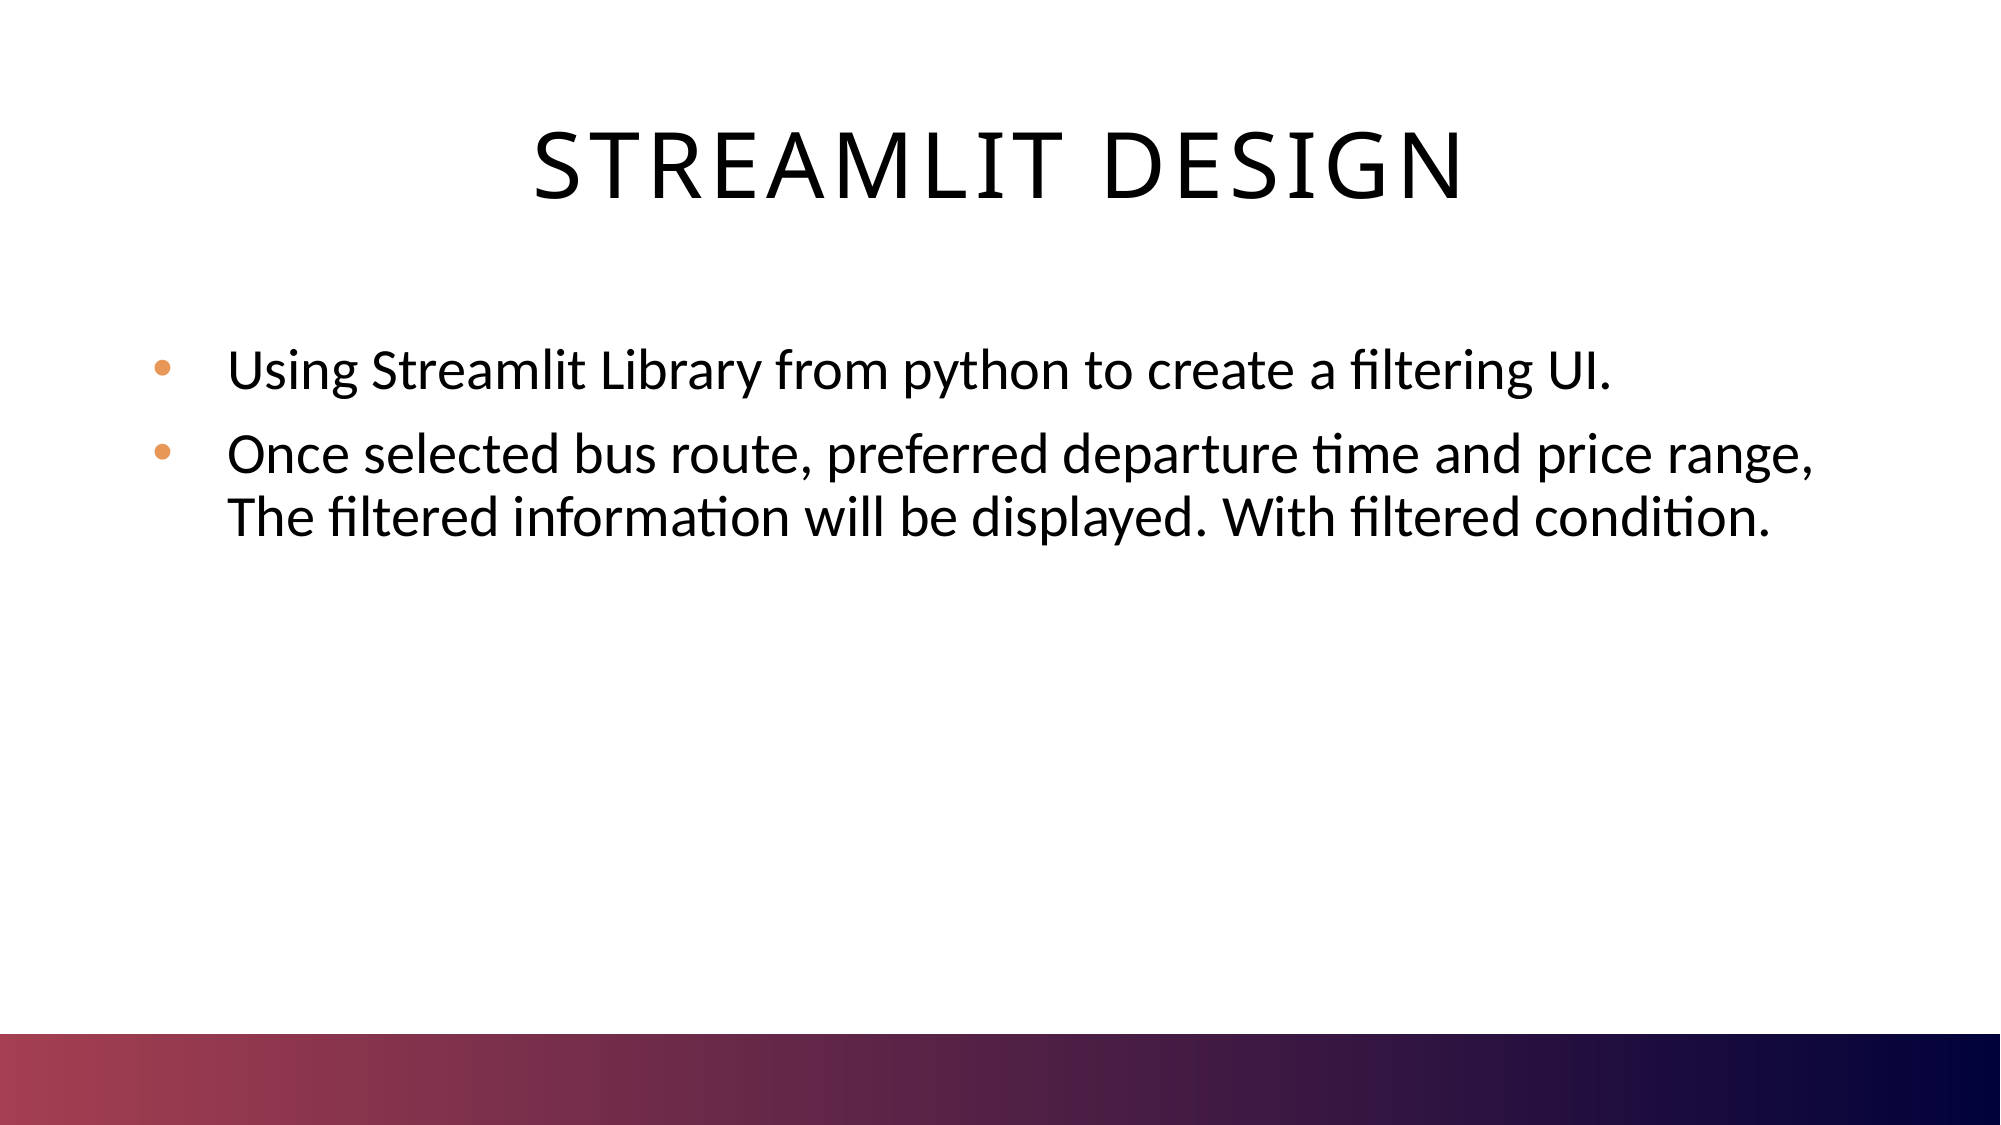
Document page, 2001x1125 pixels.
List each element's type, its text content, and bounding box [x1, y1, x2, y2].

text_box [0, 1033, 2000, 1125]
list Using Streamlit Library from python to create a filtering UI. Once selected bus route, preferred departure time and price range, The filtered information will be displayed. With filtered condition. [137, 332, 1834, 678]
title Streamlit design [137, 60, 1863, 278]
